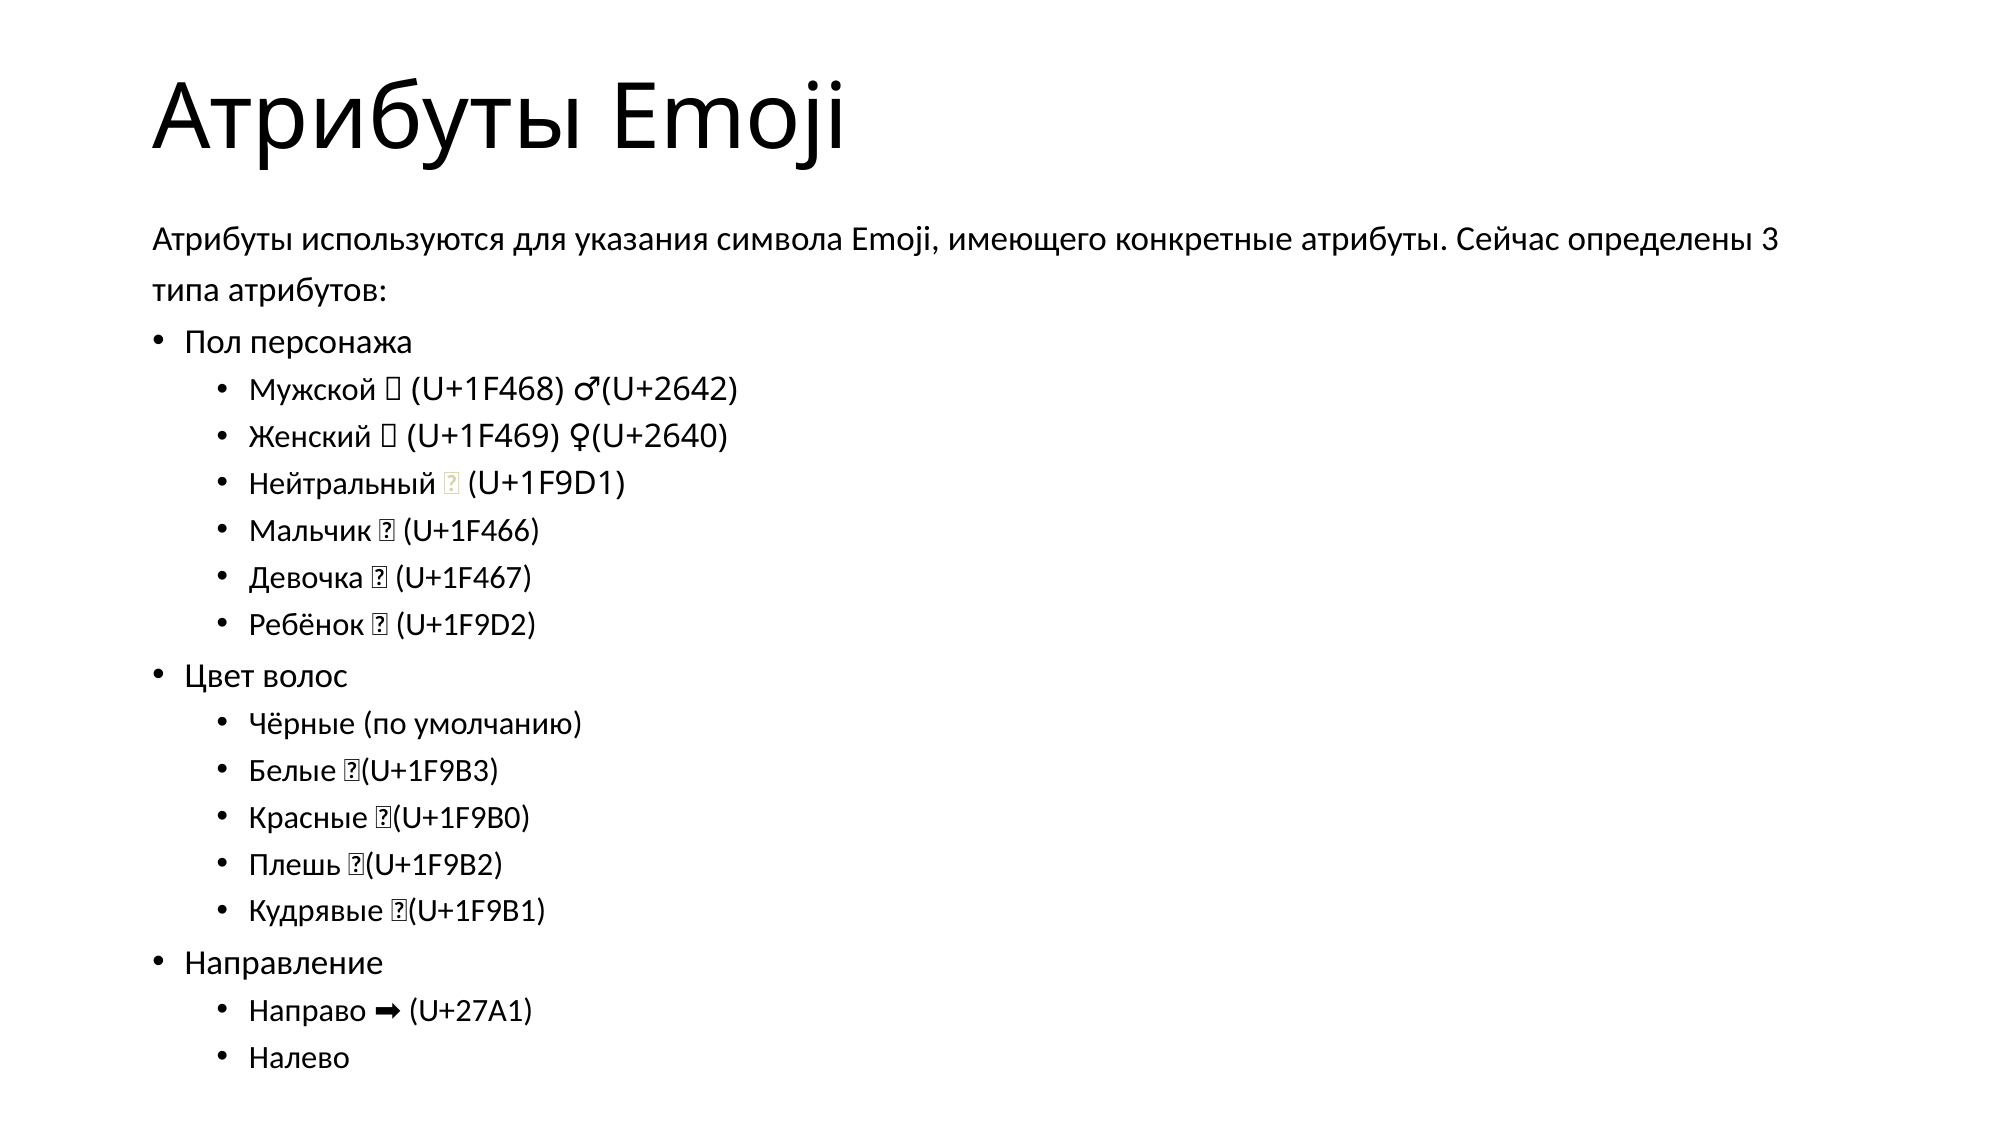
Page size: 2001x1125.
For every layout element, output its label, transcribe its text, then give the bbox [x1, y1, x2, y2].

title Атрибуты Emoji [137, 59, 1863, 177]
list Атрибуты используются для указания символа Emoji, имеющего конкретные атрибуты. Сейчас определены 3 типа атрибутов: Пол персонажа Мужской 👨 (U+1F468) ♂(U+2642) Женский 👩 (U+1F469) ♀(U+2640) Нейтральный 🧑 (U+1F9D1) Мальчик 👦 (U+1F466) Девочка 👧 (U+1F467) Ребёнок 🧒 (U+1F9D2) Цвет волос Чёрные (по умолчанию) Белые 🦳(U+1F9B3) Красные 🦰(U+1F9B0) Плешь 🦲(U+1F9B2) Кудрявые 🦱(U+1F9B1) Направление Направо ➡ (U+27A1) Налево [137, 200, 1863, 1087]
